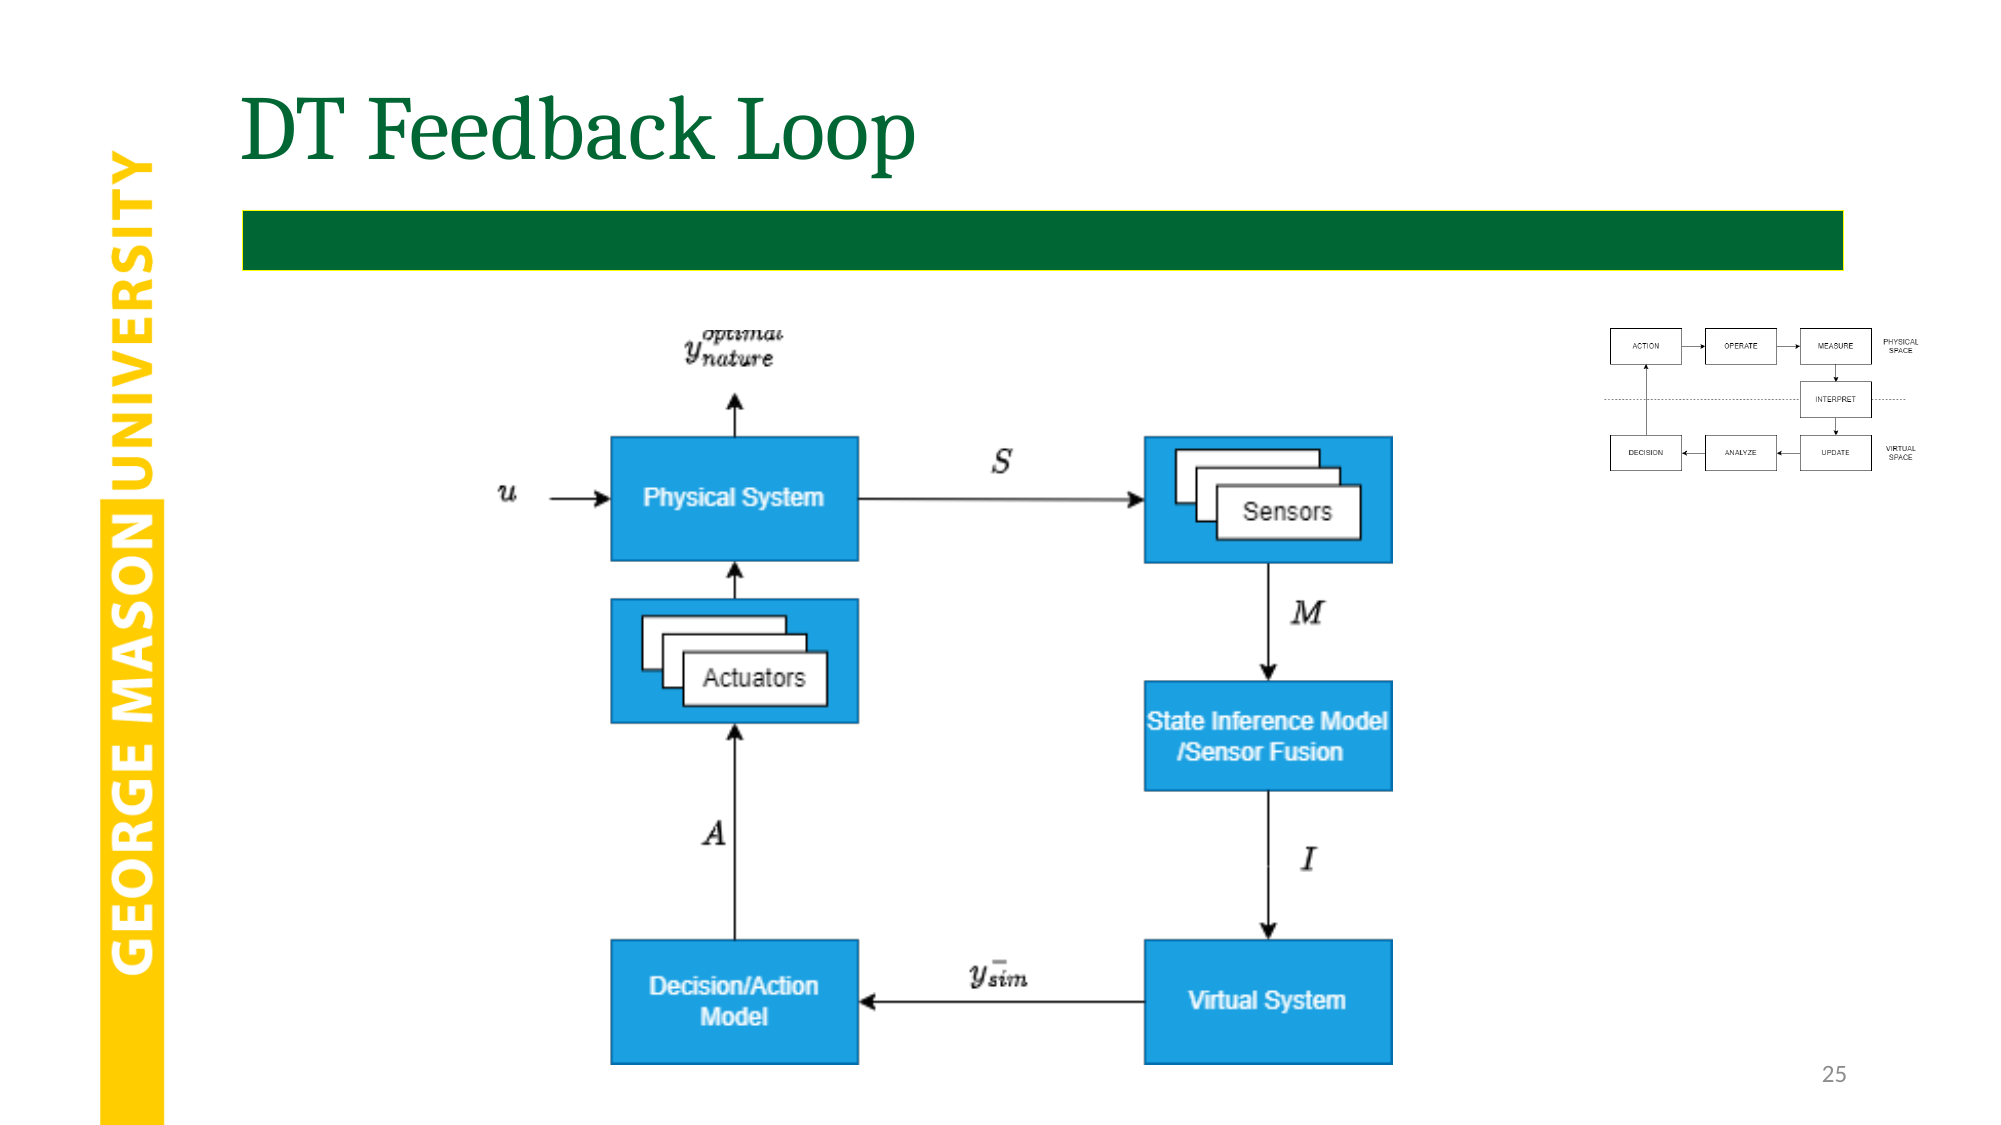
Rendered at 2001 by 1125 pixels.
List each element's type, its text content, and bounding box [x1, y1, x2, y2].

slide_number 25 [1412, 1042, 1863, 1103]
title DT Feedback Loop [224, 44, 1863, 187]
picture [1604, 328, 1919, 471]
picture [447, 330, 1393, 1065]
picture [74, 115, 188, 1125]
